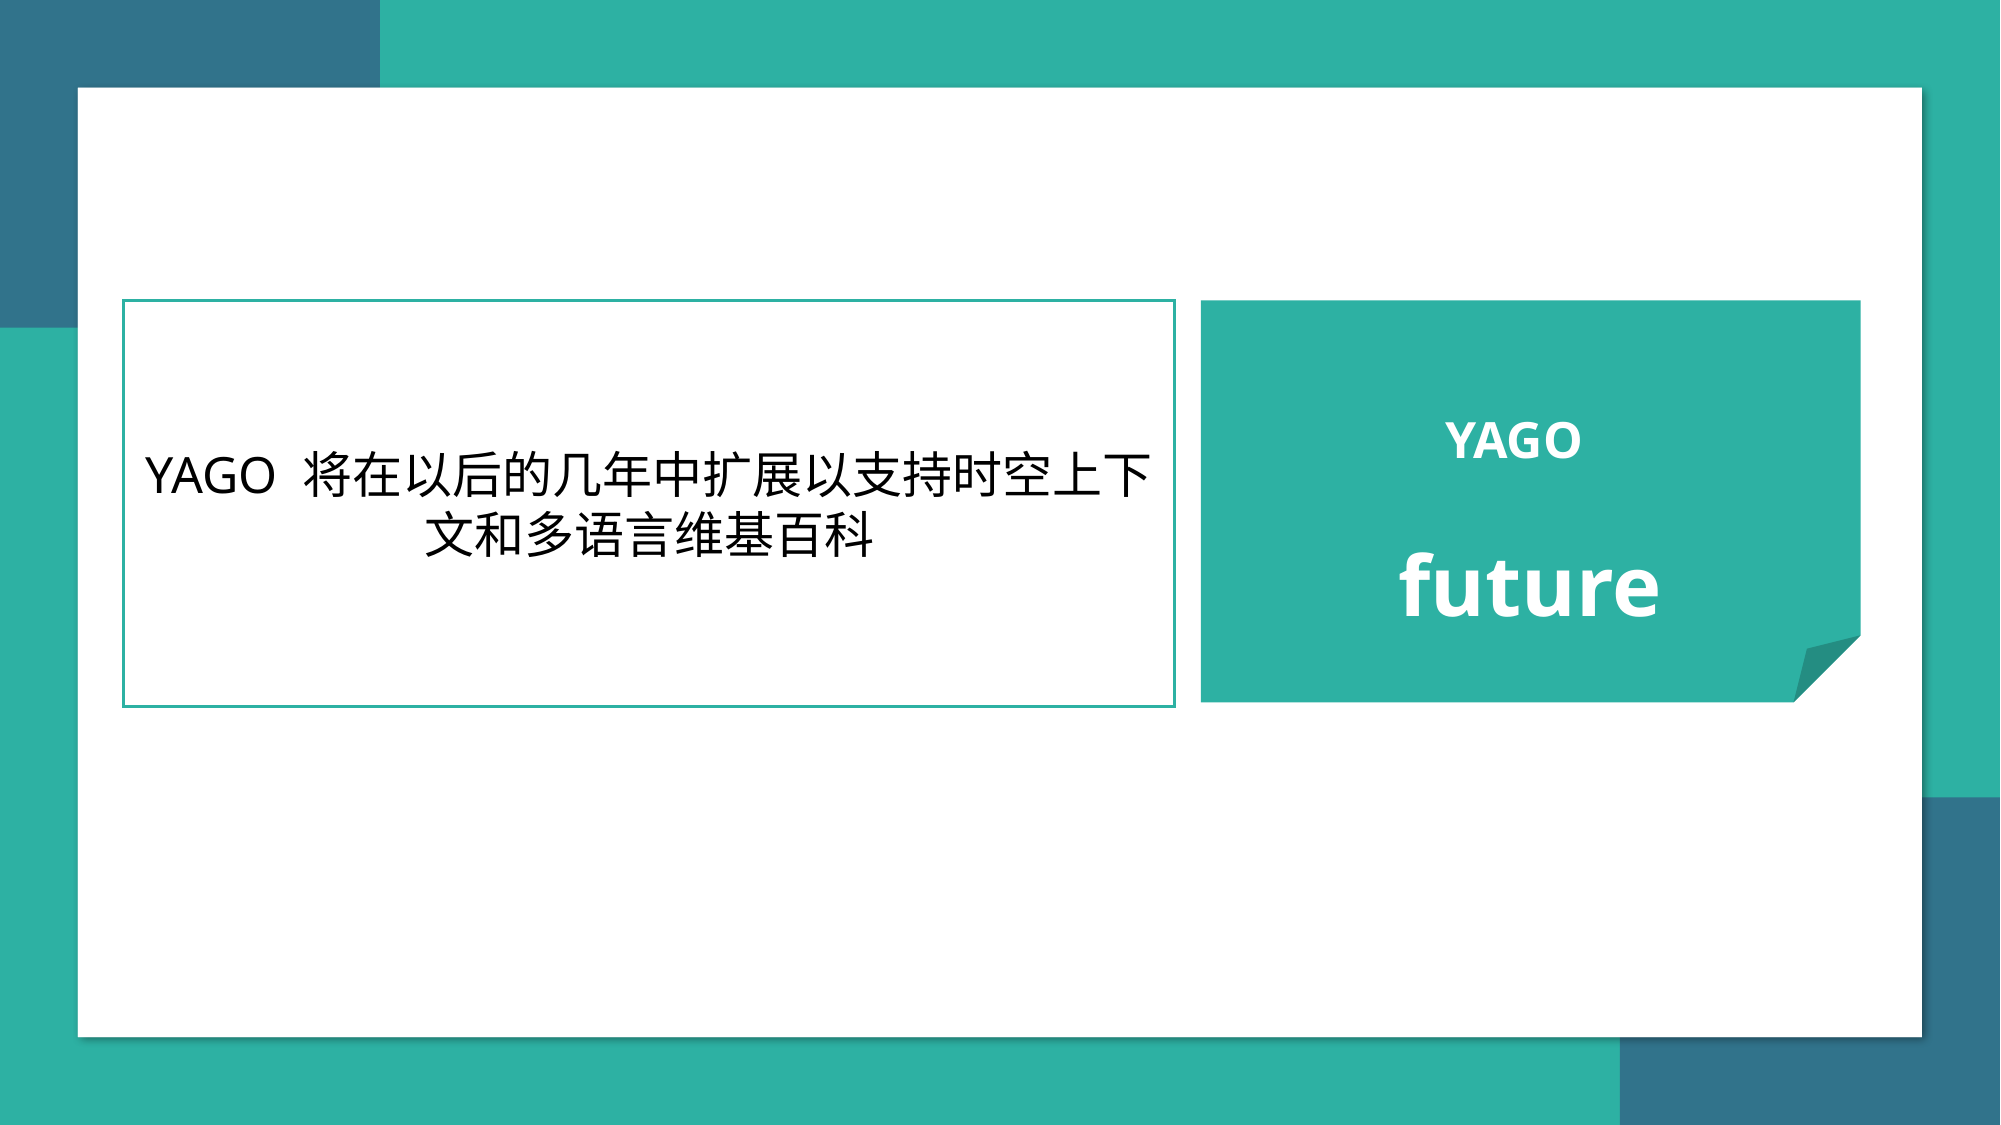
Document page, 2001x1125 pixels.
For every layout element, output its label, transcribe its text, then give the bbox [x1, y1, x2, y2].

text_box 支持时空上下文和多语言维基百科 [77, 87, 1923, 1038]
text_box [1200, 300, 1861, 703]
text_box YAGO 将在以后的几年中扩展以支持时空上下文和多语言维基百科 [122, 299, 1176, 708]
